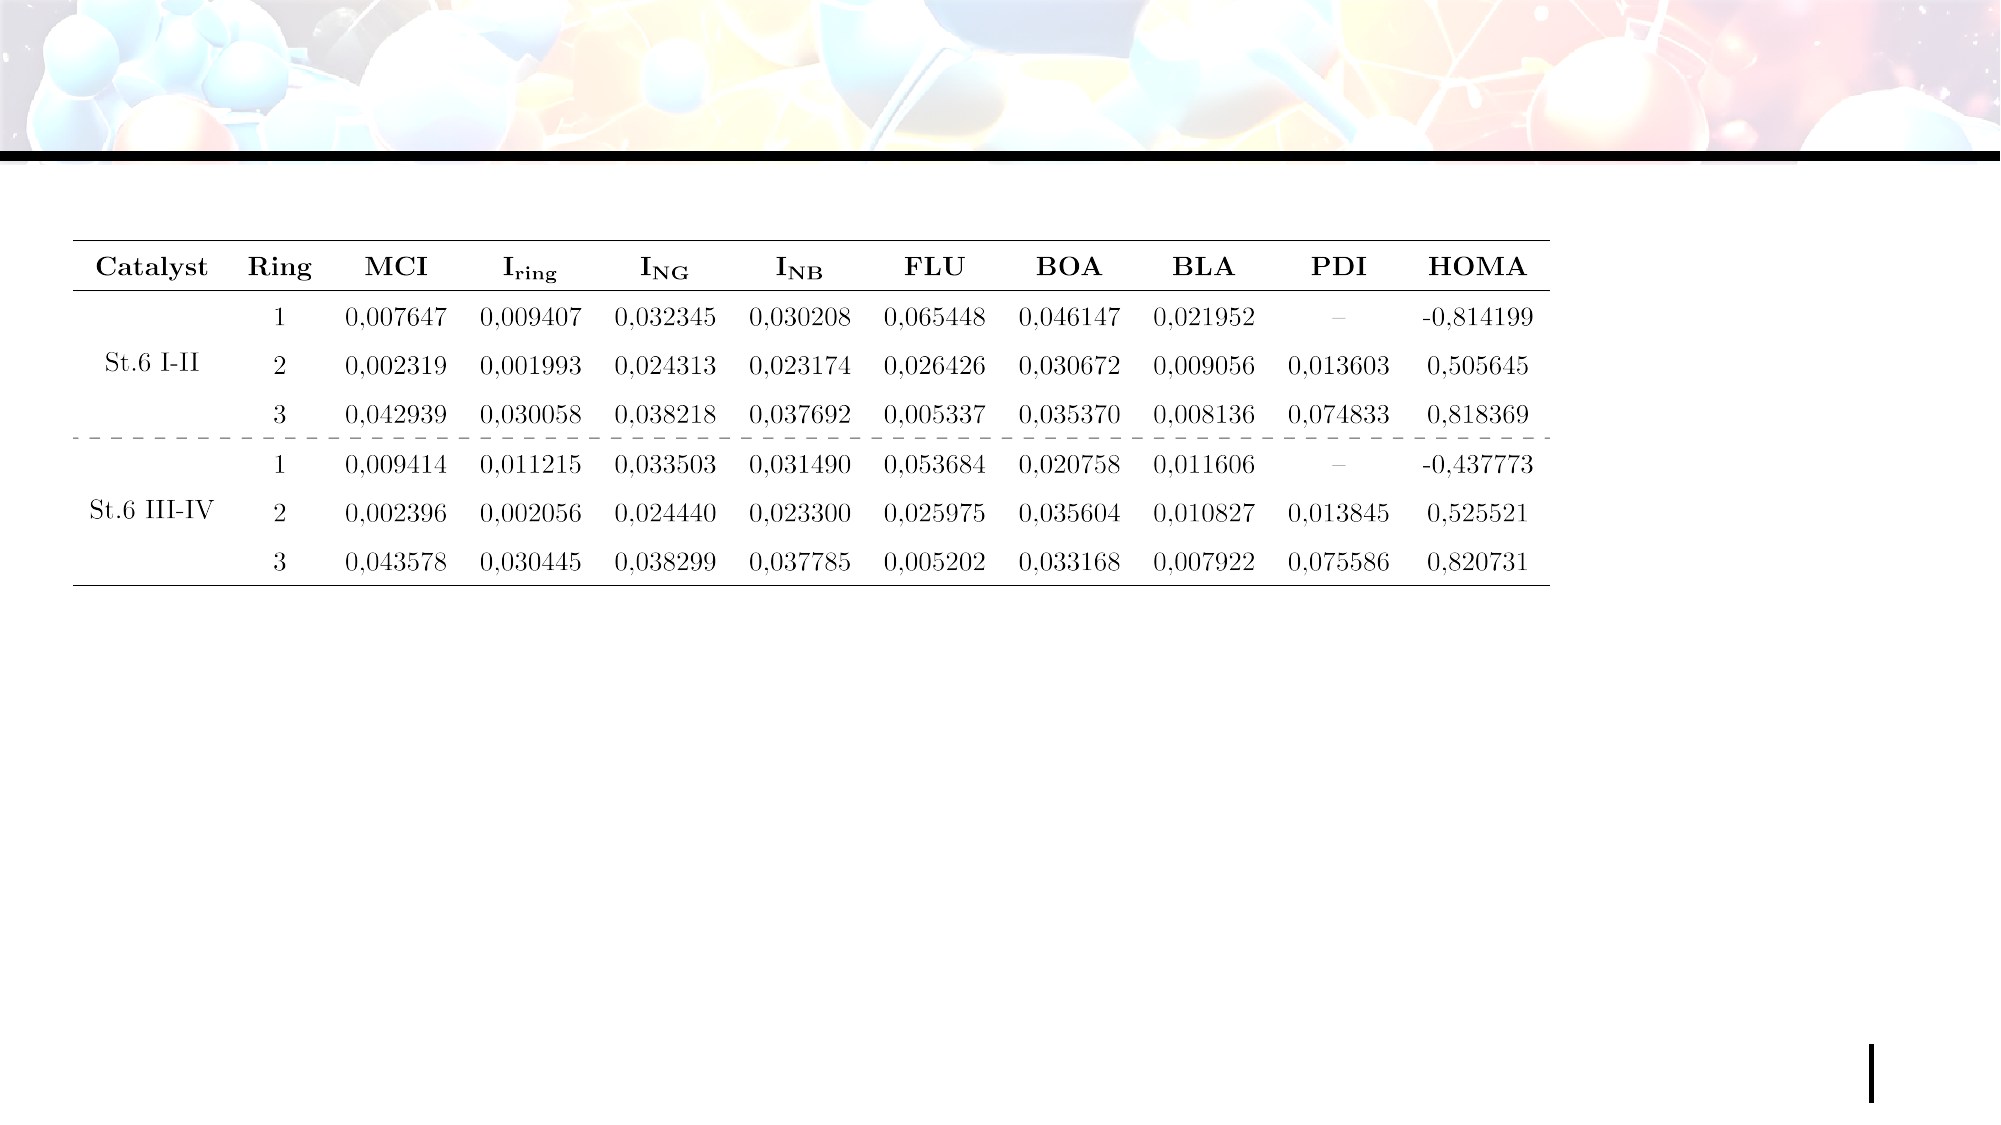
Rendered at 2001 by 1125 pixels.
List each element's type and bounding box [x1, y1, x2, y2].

picture [73, 240, 1550, 586]
